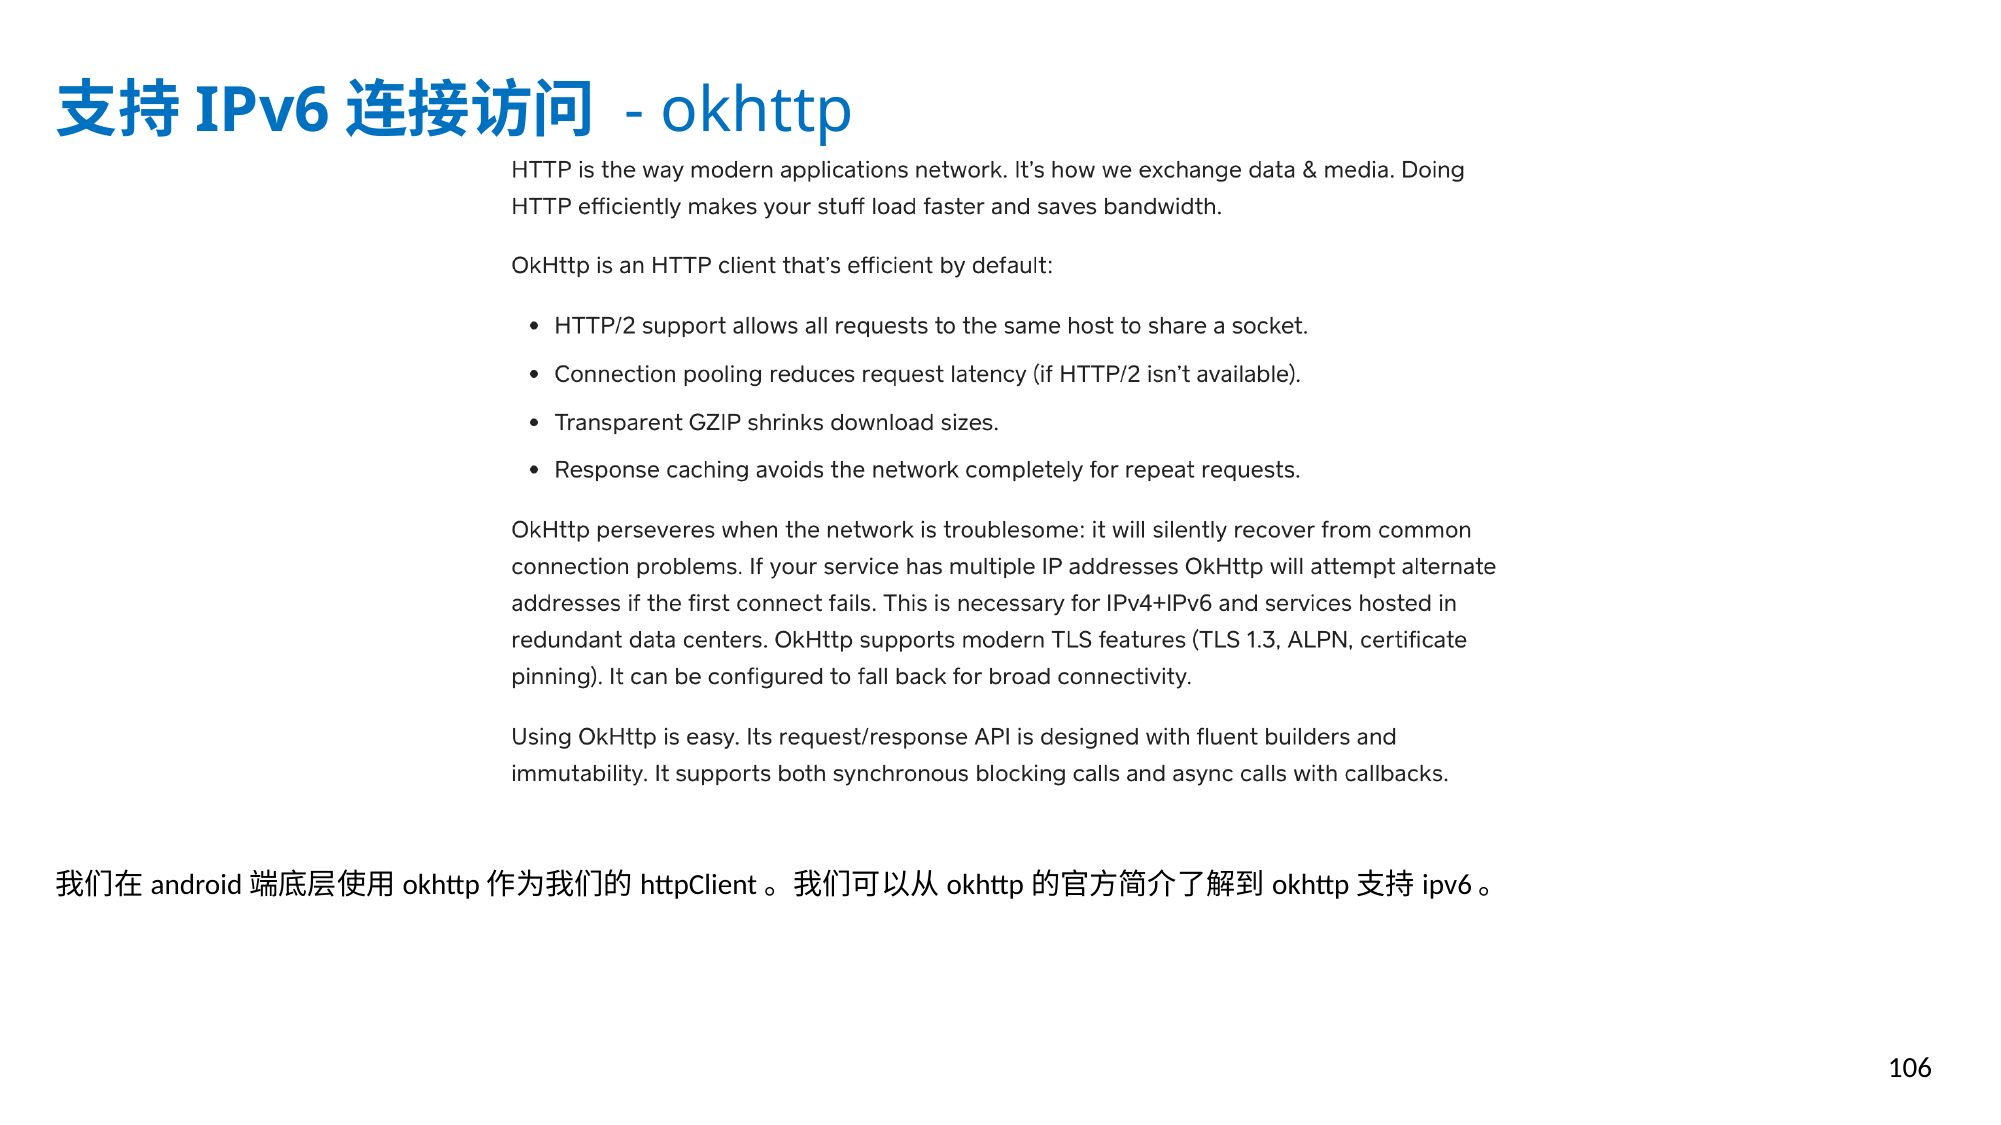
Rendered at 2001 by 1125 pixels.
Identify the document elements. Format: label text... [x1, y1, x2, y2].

text_box 我们在android端底层使用okhttp作为我们的httpClient。我们可以从okhttp的官方简介了解到okhttp支持ipv6。 [41, 857, 1944, 943]
picture [497, 151, 1503, 790]
slide_number 106 [1829, 1042, 1944, 1103]
text_box 支持IPv6连接访问 - okhttp [40, 61, 1670, 151]
